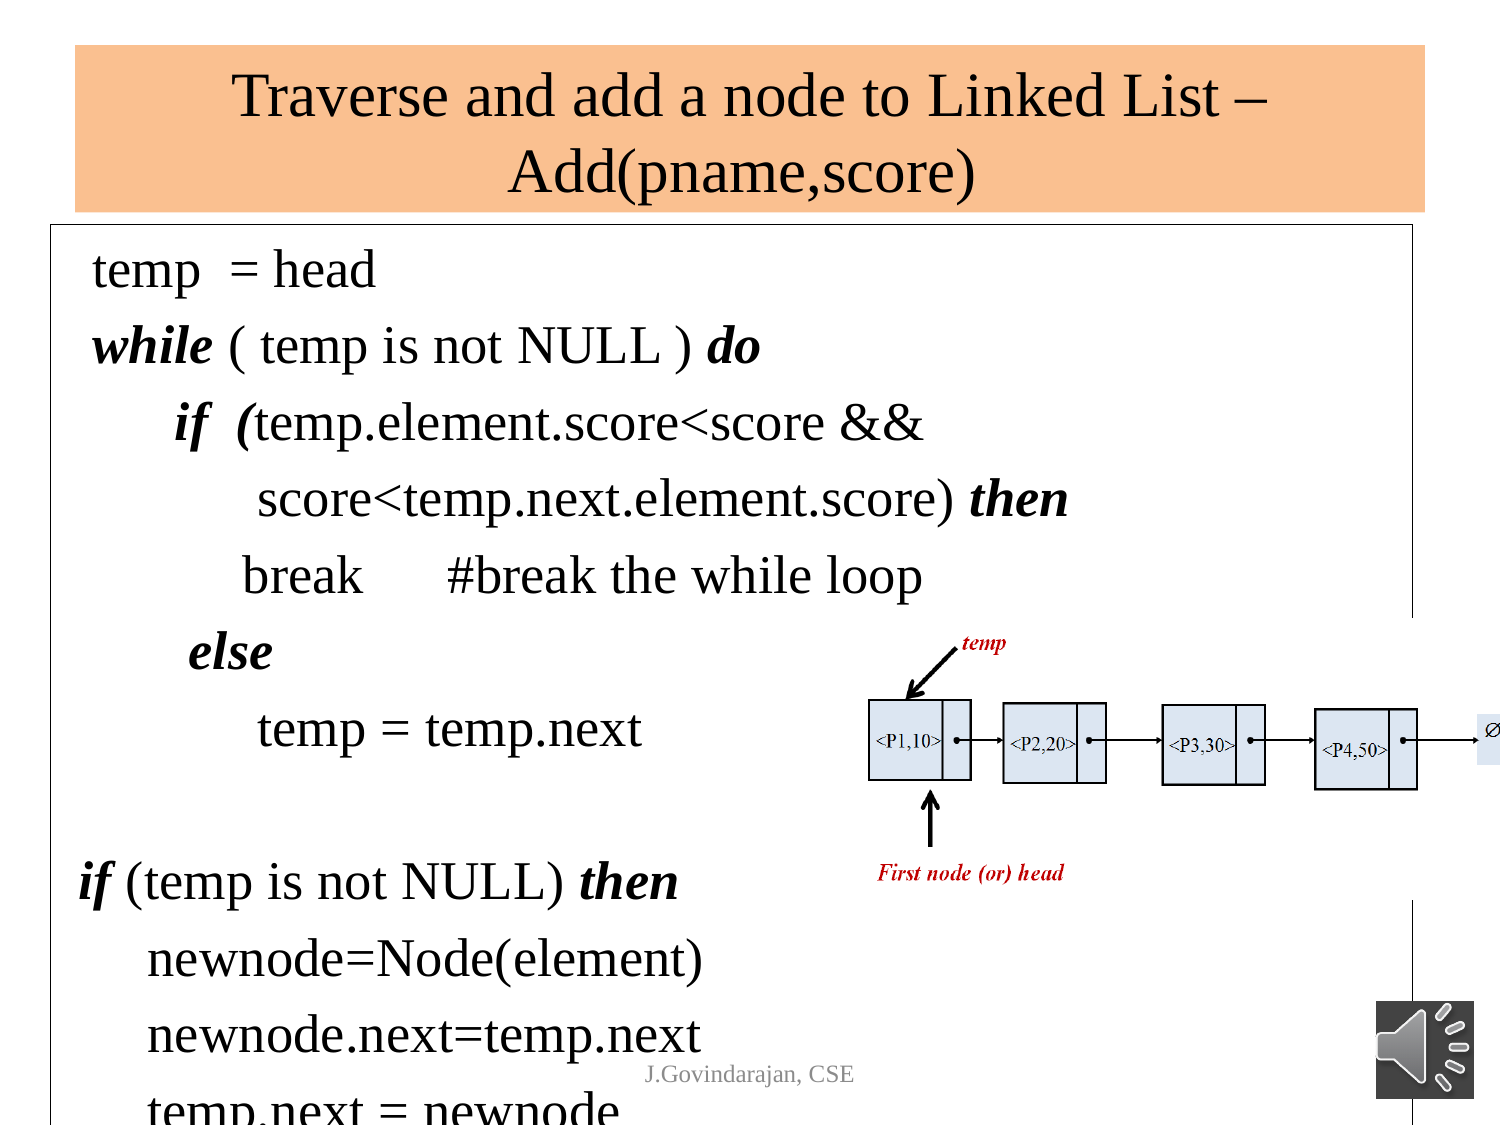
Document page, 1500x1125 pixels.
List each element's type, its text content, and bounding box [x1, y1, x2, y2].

picture [1374, 999, 1476, 1101]
title Traverse and add a node to Linked List – Add(pname,score) [75, 45, 1425, 213]
footer J.Govindarajan, CSE [512, 1042, 988, 1103]
picture [862, 618, 1500, 901]
list temp = head while ( temp is not NULL ) do if (temp.element.score<score && score<temp.next.element.score) then break #break the while loop else temp = temp.next if (temp is not NULL) then newnode=Node(element) newnode.next=temp.next temp.next = newnode [50, 224, 1413, 1125]
